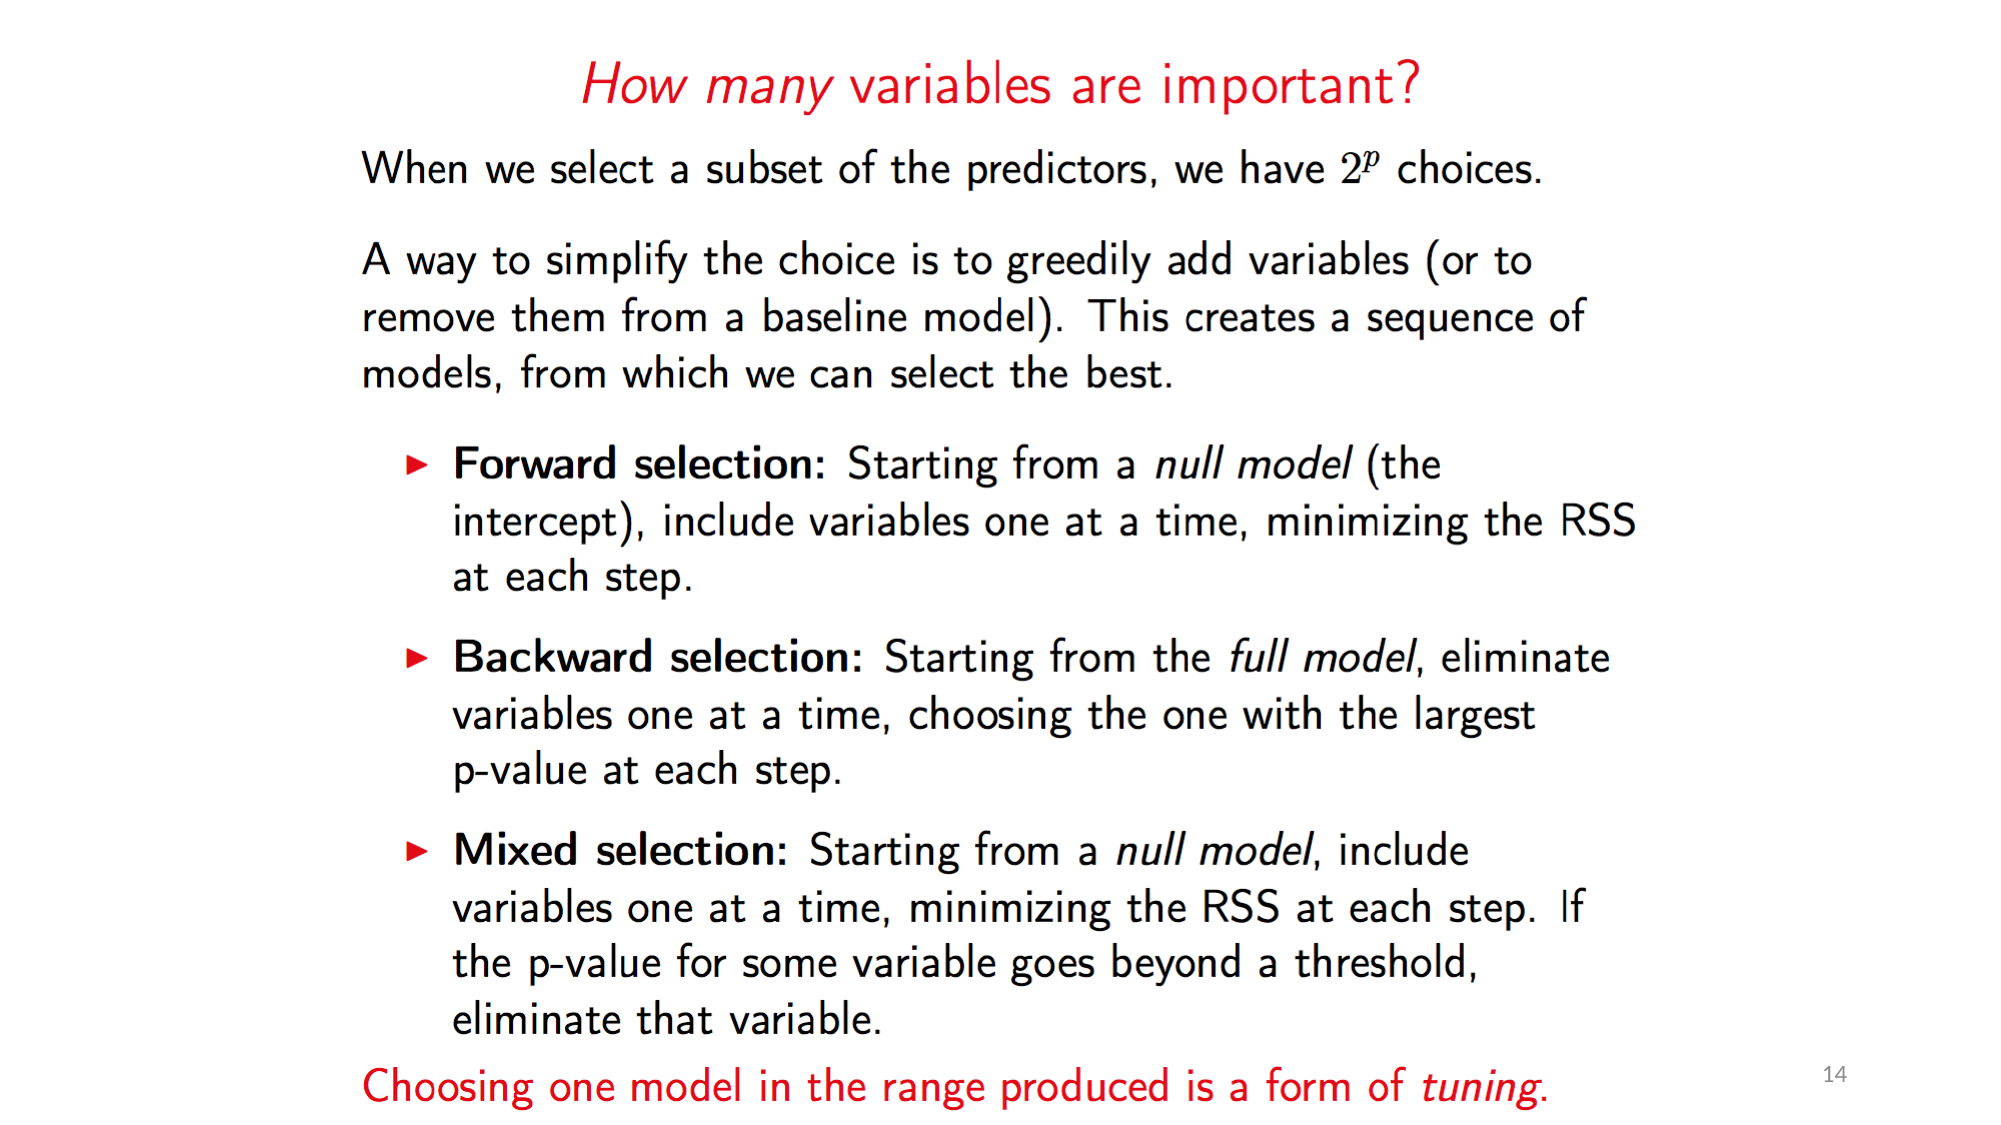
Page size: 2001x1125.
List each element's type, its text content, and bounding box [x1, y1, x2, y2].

picture [245, 0, 1753, 1125]
slide_number 14 [1753, 1042, 1863, 1103]
